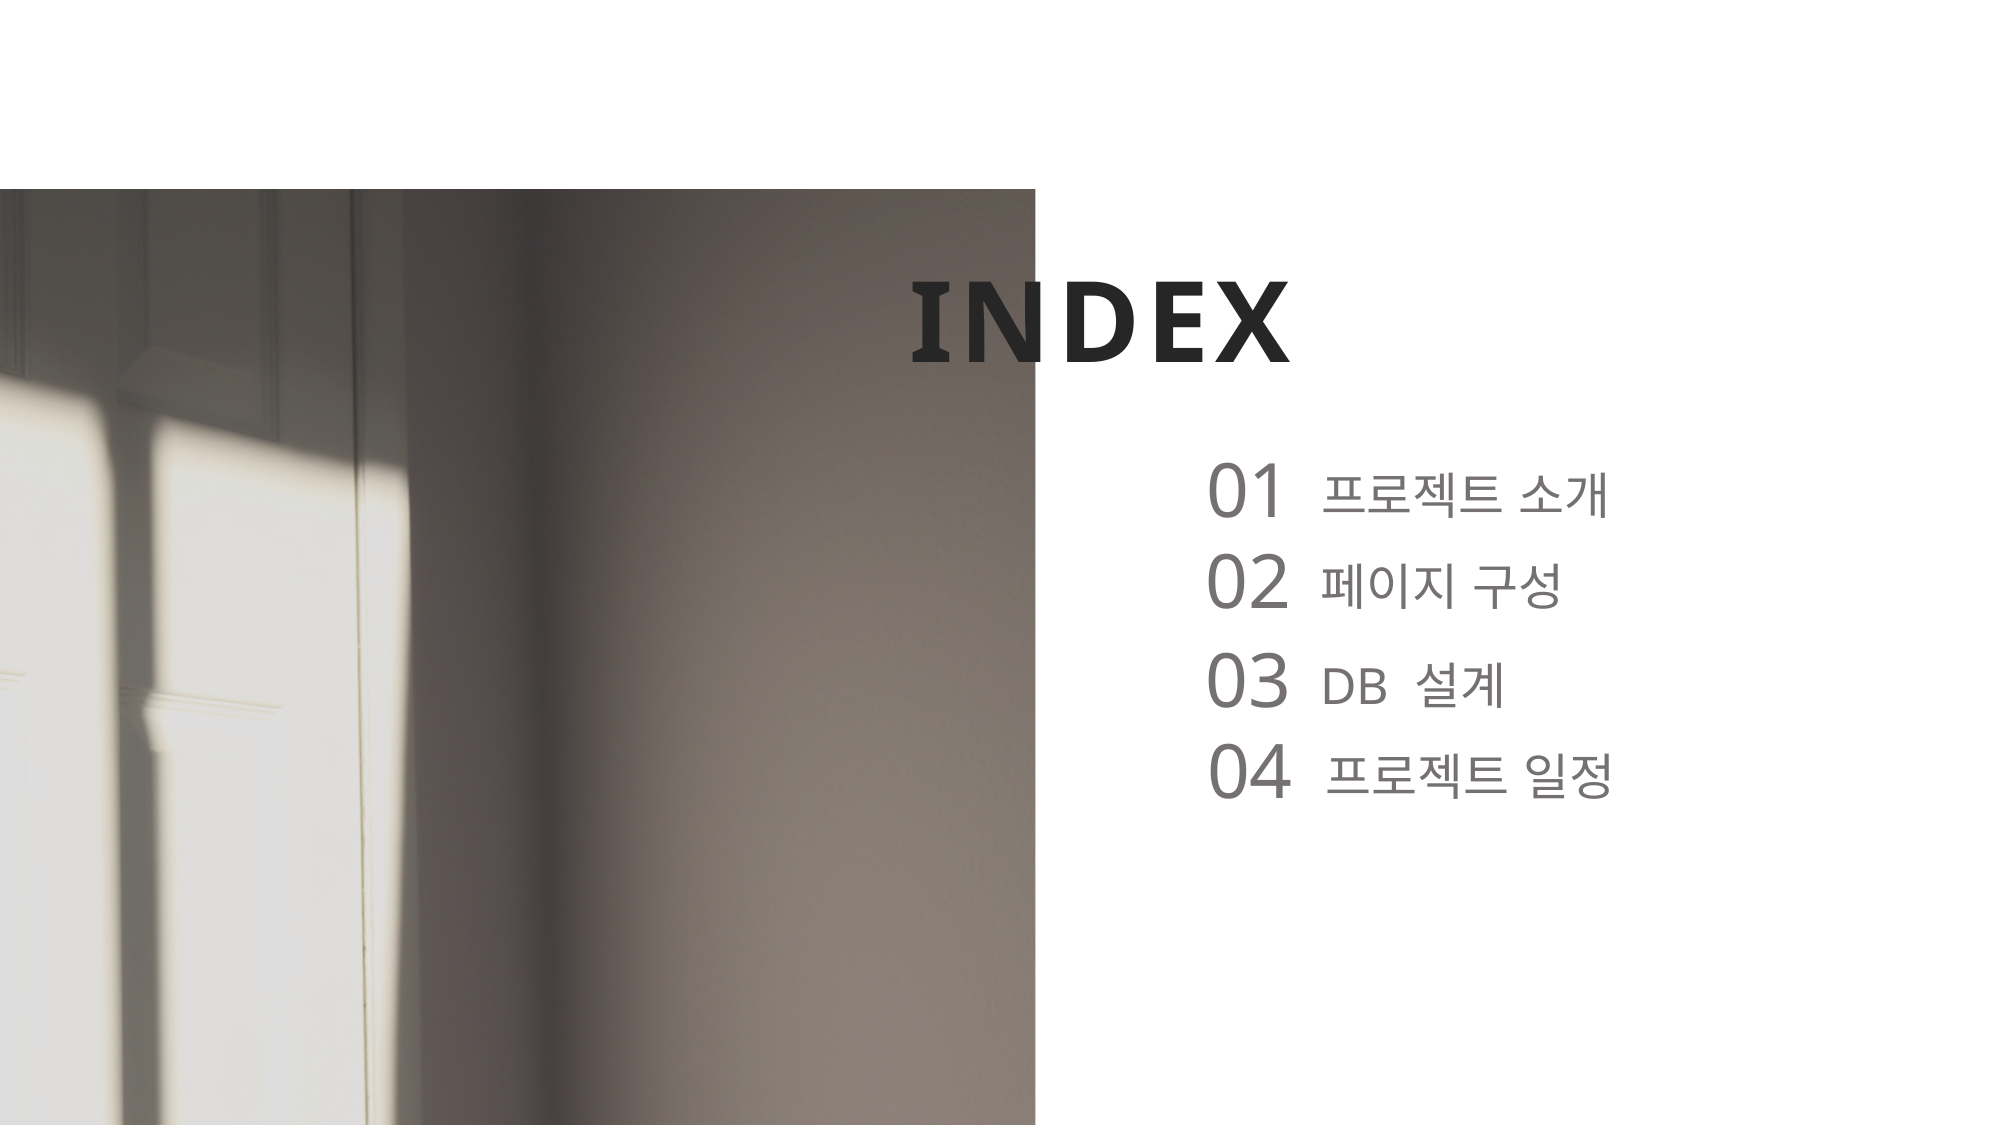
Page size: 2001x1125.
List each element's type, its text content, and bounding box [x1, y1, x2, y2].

text_box 페이지 구성 [1307, 548, 1879, 623]
text_box 03 [1190, 624, 1307, 730]
text_box 04 [1192, 716, 1308, 821]
text_box DB 설계 [1307, 647, 1879, 722]
text_box 프로젝트 소개 [1307, 456, 1880, 532]
text_box 02 [1190, 525, 1307, 624]
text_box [0, 189, 1036, 1125]
text_box 01 [1191, 434, 1307, 525]
text_box INDEX [1036, 242, 1492, 392]
text_box 프로젝트 일정 [1310, 738, 1884, 814]
